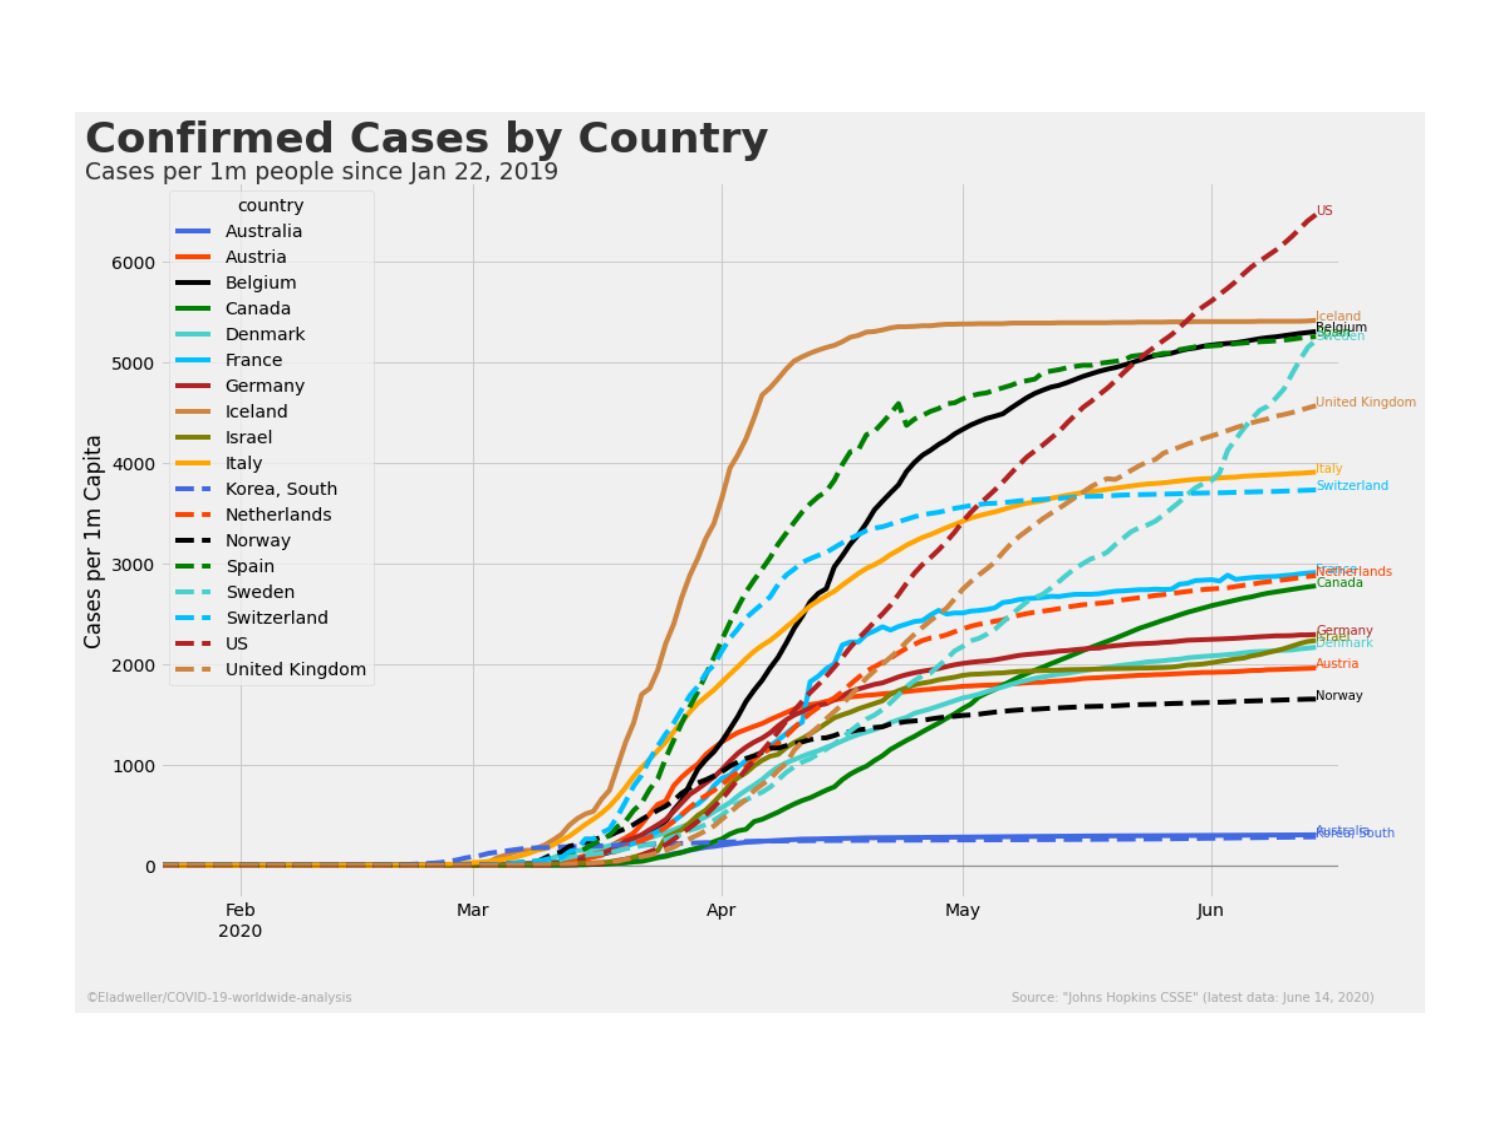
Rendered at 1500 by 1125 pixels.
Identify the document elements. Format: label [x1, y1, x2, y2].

picture [74, 112, 1426, 1013]
